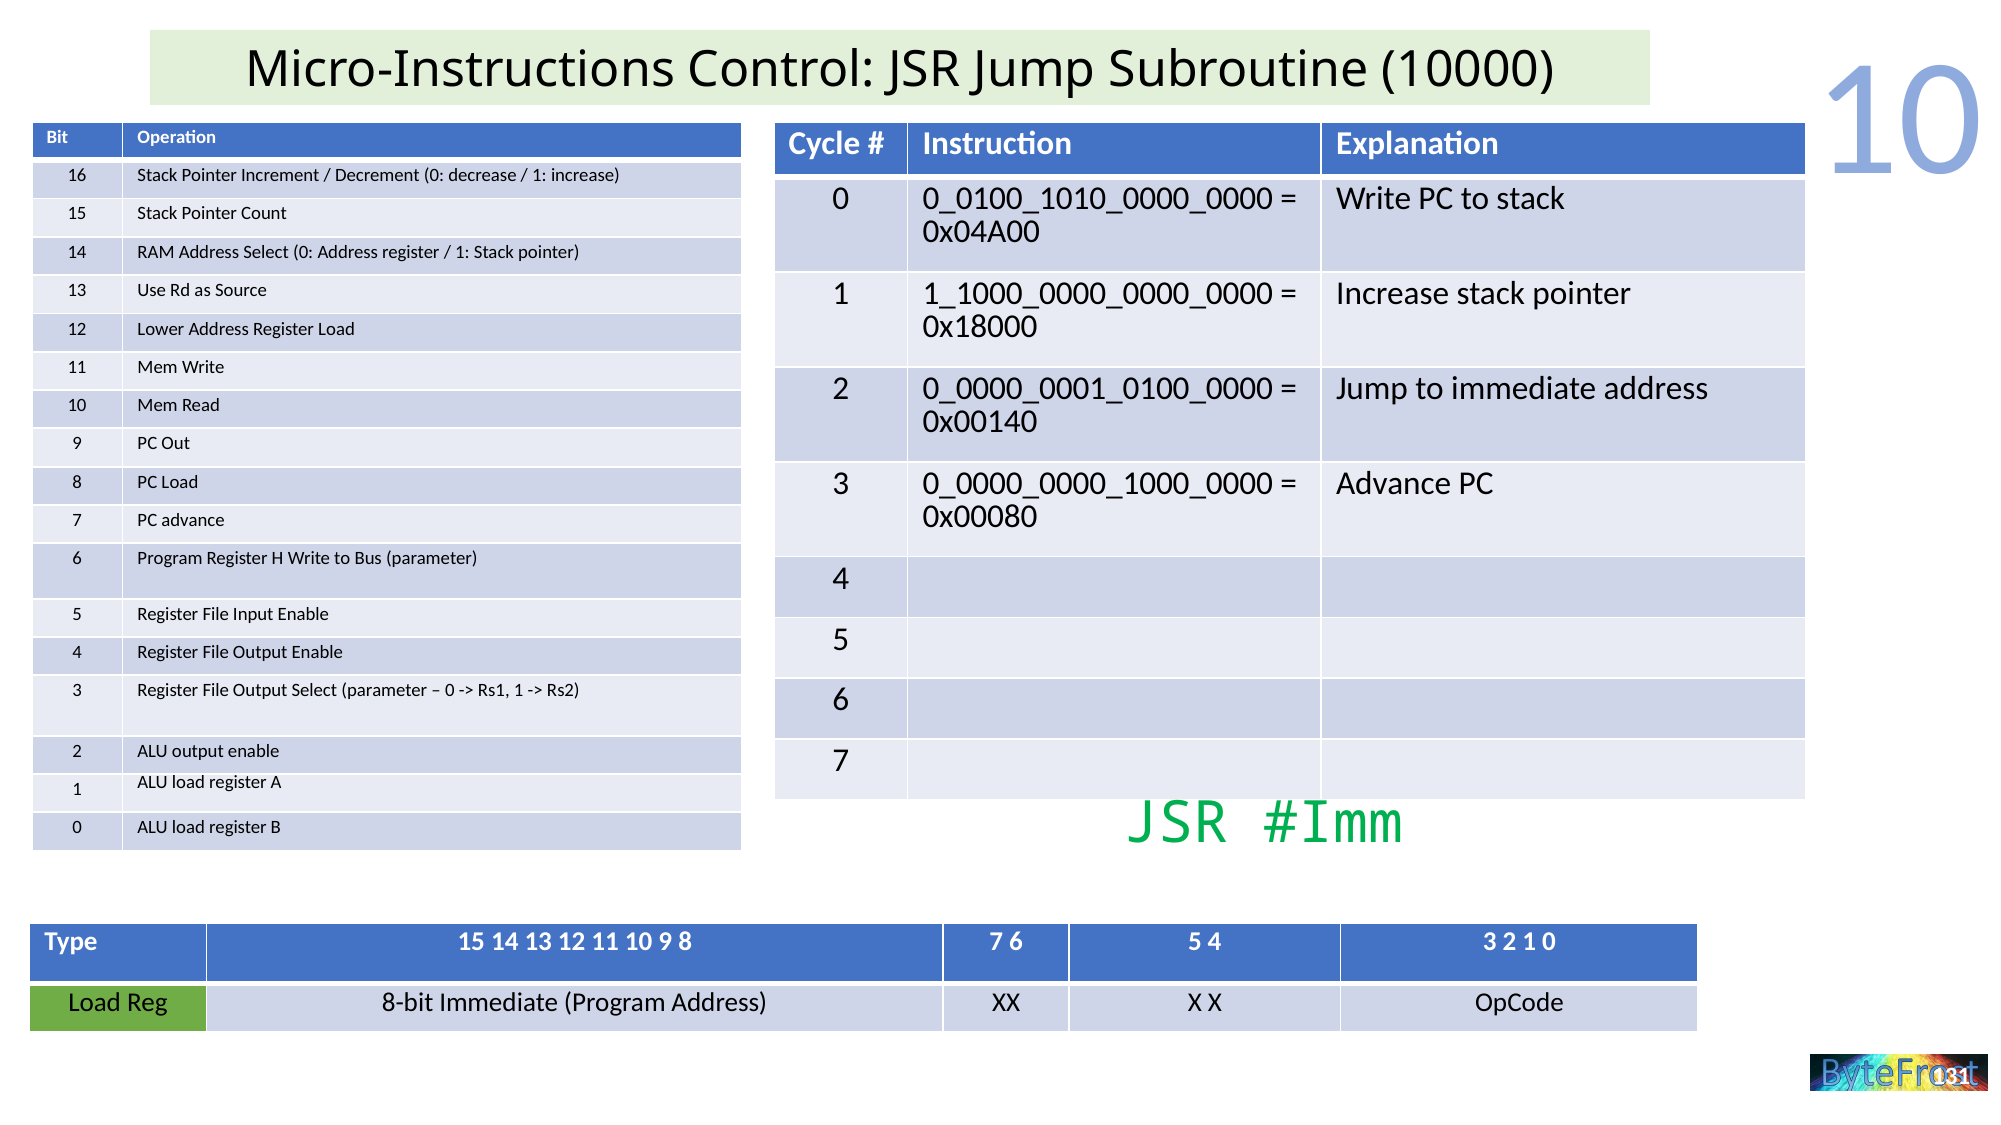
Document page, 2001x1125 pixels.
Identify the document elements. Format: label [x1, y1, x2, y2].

table_cell [33, 506, 122, 542]
table_cell [123, 600, 741, 636]
table_cell [1322, 463, 1805, 556]
table_cell [775, 463, 907, 556]
table_cell [1341, 986, 1697, 1031]
text_box [1535, 1044, 1986, 1105]
table_cell [33, 238, 122, 274]
table_cell [908, 463, 1320, 556]
table_cell [33, 638, 122, 674]
table_cell [33, 199, 122, 236]
table_cell [775, 368, 907, 461]
table_cell [775, 273, 907, 366]
table_cell [908, 180, 1320, 271]
table_cell [123, 813, 741, 850]
table_cell [123, 676, 741, 735]
table_cell [33, 544, 122, 598]
table_cell [33, 314, 122, 351]
table_cell [1070, 986, 1340, 1031]
table_cell [33, 775, 122, 811]
table_cell [908, 368, 1320, 461]
table_cell [1322, 368, 1805, 461]
table_cell [1322, 273, 1805, 366]
table_cell [123, 391, 741, 427]
table_cell [123, 353, 741, 389]
table_cell [775, 557, 907, 617]
table_cell [775, 740, 907, 799]
title [150, 29, 1650, 105]
table_cell [123, 737, 741, 773]
table_cell [207, 986, 942, 1031]
table_cell [908, 618, 1320, 677]
table_cell [775, 180, 907, 271]
table_cell [1322, 180, 1805, 271]
table_cell [123, 544, 741, 598]
table_cell [1322, 618, 1805, 677]
table_cell [33, 676, 122, 735]
table_cell [123, 638, 741, 674]
table_cell [123, 276, 741, 313]
table_cell [123, 163, 741, 198]
table_cell [33, 468, 122, 504]
table_cell [33, 600, 122, 636]
table_cell [33, 429, 122, 466]
table_header [123, 123, 741, 157]
table_cell [944, 986, 1068, 1031]
table_cell [908, 679, 1320, 738]
table_cell [1322, 557, 1805, 617]
table_cell [775, 679, 907, 738]
text_box [1073, 776, 1419, 862]
text_box [1799, 0, 1999, 215]
table_cell [775, 618, 907, 677]
table_cell [123, 429, 741, 466]
table_cell [33, 163, 122, 198]
table_header [1070, 924, 1340, 981]
table_cell [123, 314, 741, 351]
table_cell [1322, 740, 1805, 799]
table_cell [908, 273, 1320, 366]
table_header [1341, 924, 1697, 981]
table_cell [30, 986, 206, 1031]
table_cell [123, 775, 741, 811]
picture [1810, 1054, 1988, 1091]
table_header [207, 924, 942, 981]
table_cell [33, 391, 122, 427]
table_cell [123, 199, 741, 236]
table_cell [123, 468, 741, 504]
table_header [908, 123, 1320, 174]
table_cell [908, 740, 1320, 799]
table_cell [1322, 679, 1805, 738]
table_cell [33, 276, 122, 313]
table_header [1322, 123, 1799, 174]
table_cell [123, 238, 741, 274]
table_header [30, 924, 206, 981]
table_header [33, 123, 122, 157]
table_cell [33, 737, 122, 773]
table_cell [123, 506, 741, 542]
table_cell [908, 557, 1320, 617]
table_cell [33, 353, 122, 389]
table_cell [33, 813, 122, 850]
table_header [944, 924, 1068, 981]
table_header [775, 123, 907, 174]
